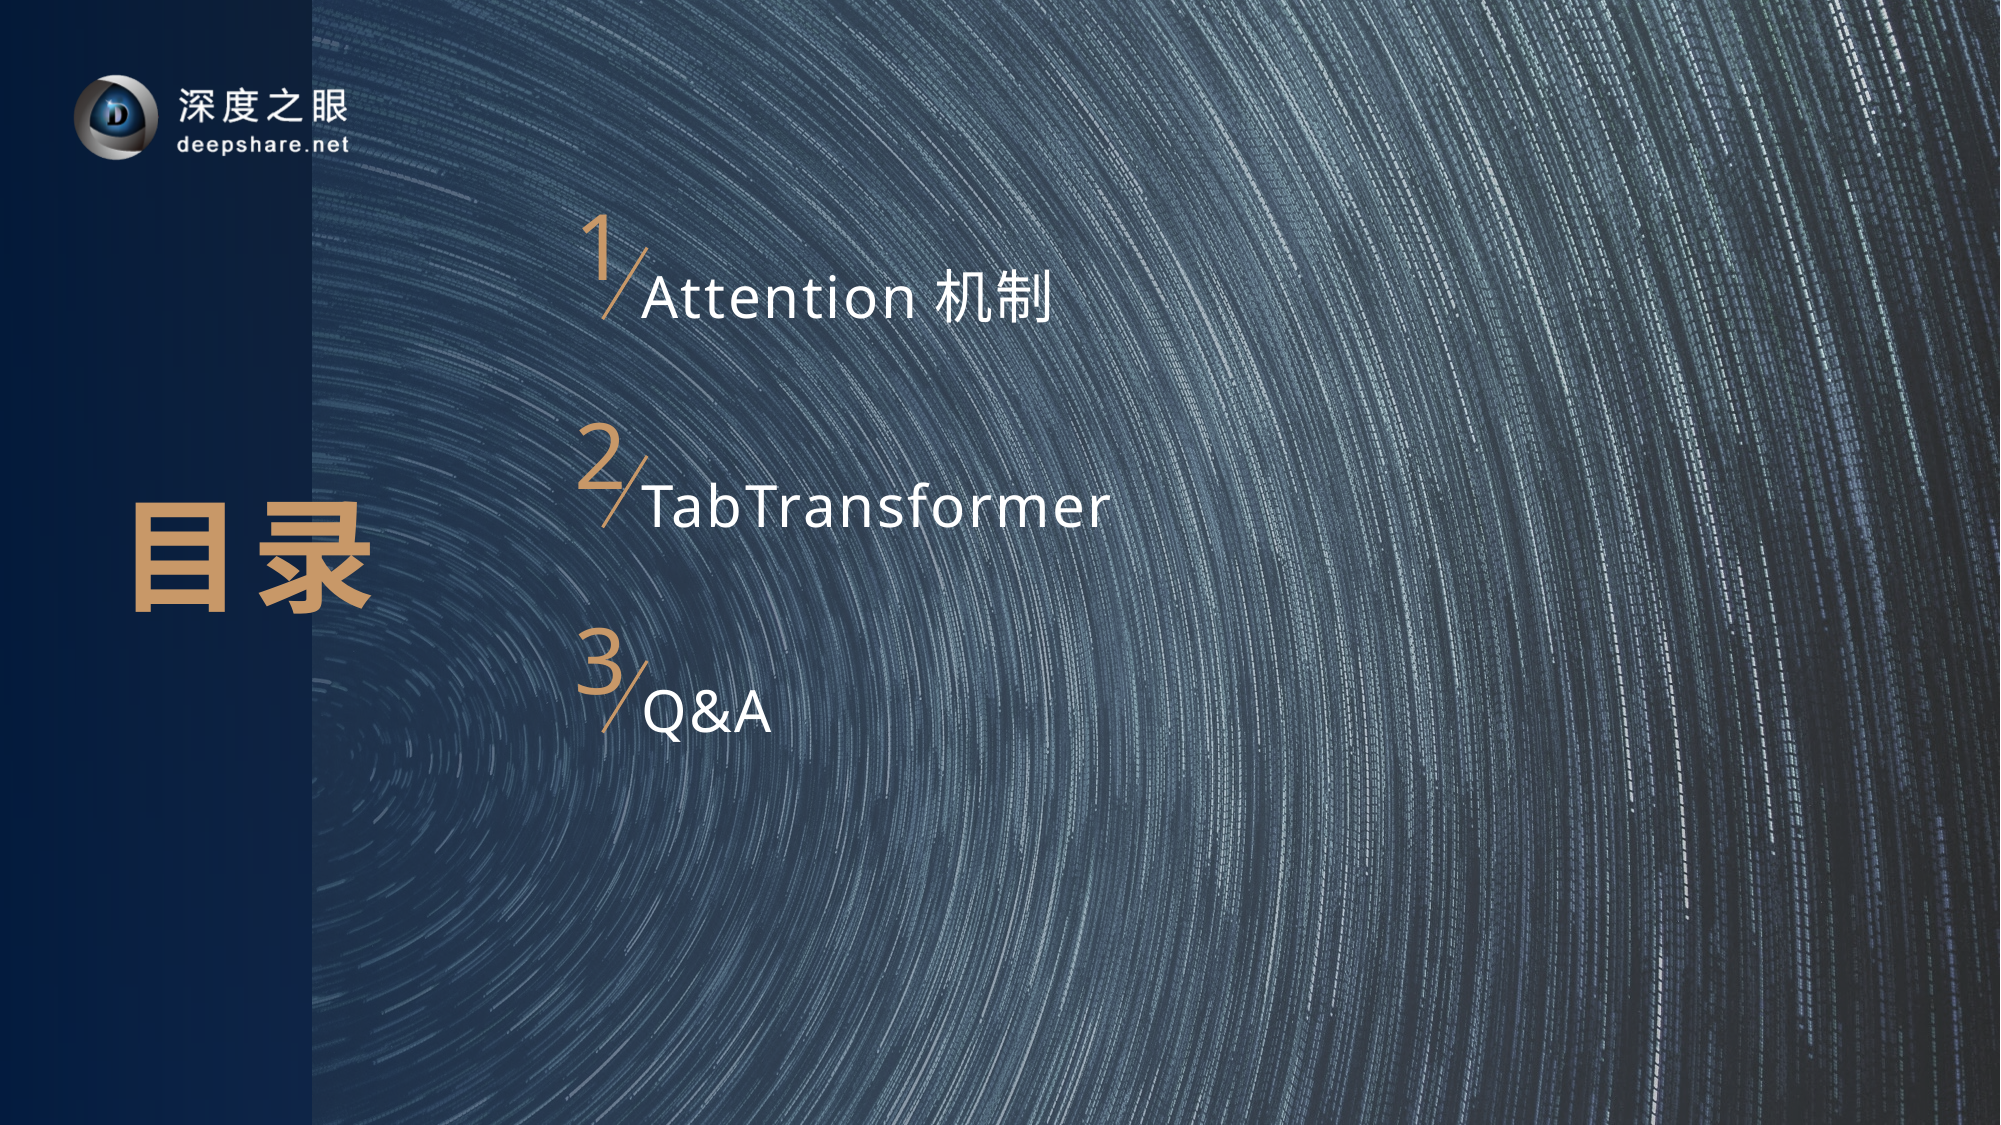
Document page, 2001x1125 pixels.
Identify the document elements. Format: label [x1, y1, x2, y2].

text_box [562, 390, 1526, 570]
text_box [562, 181, 1526, 362]
picture [54, 55, 355, 181]
text_box [562, 595, 1526, 776]
picture [1472, 0, 2000, 1125]
